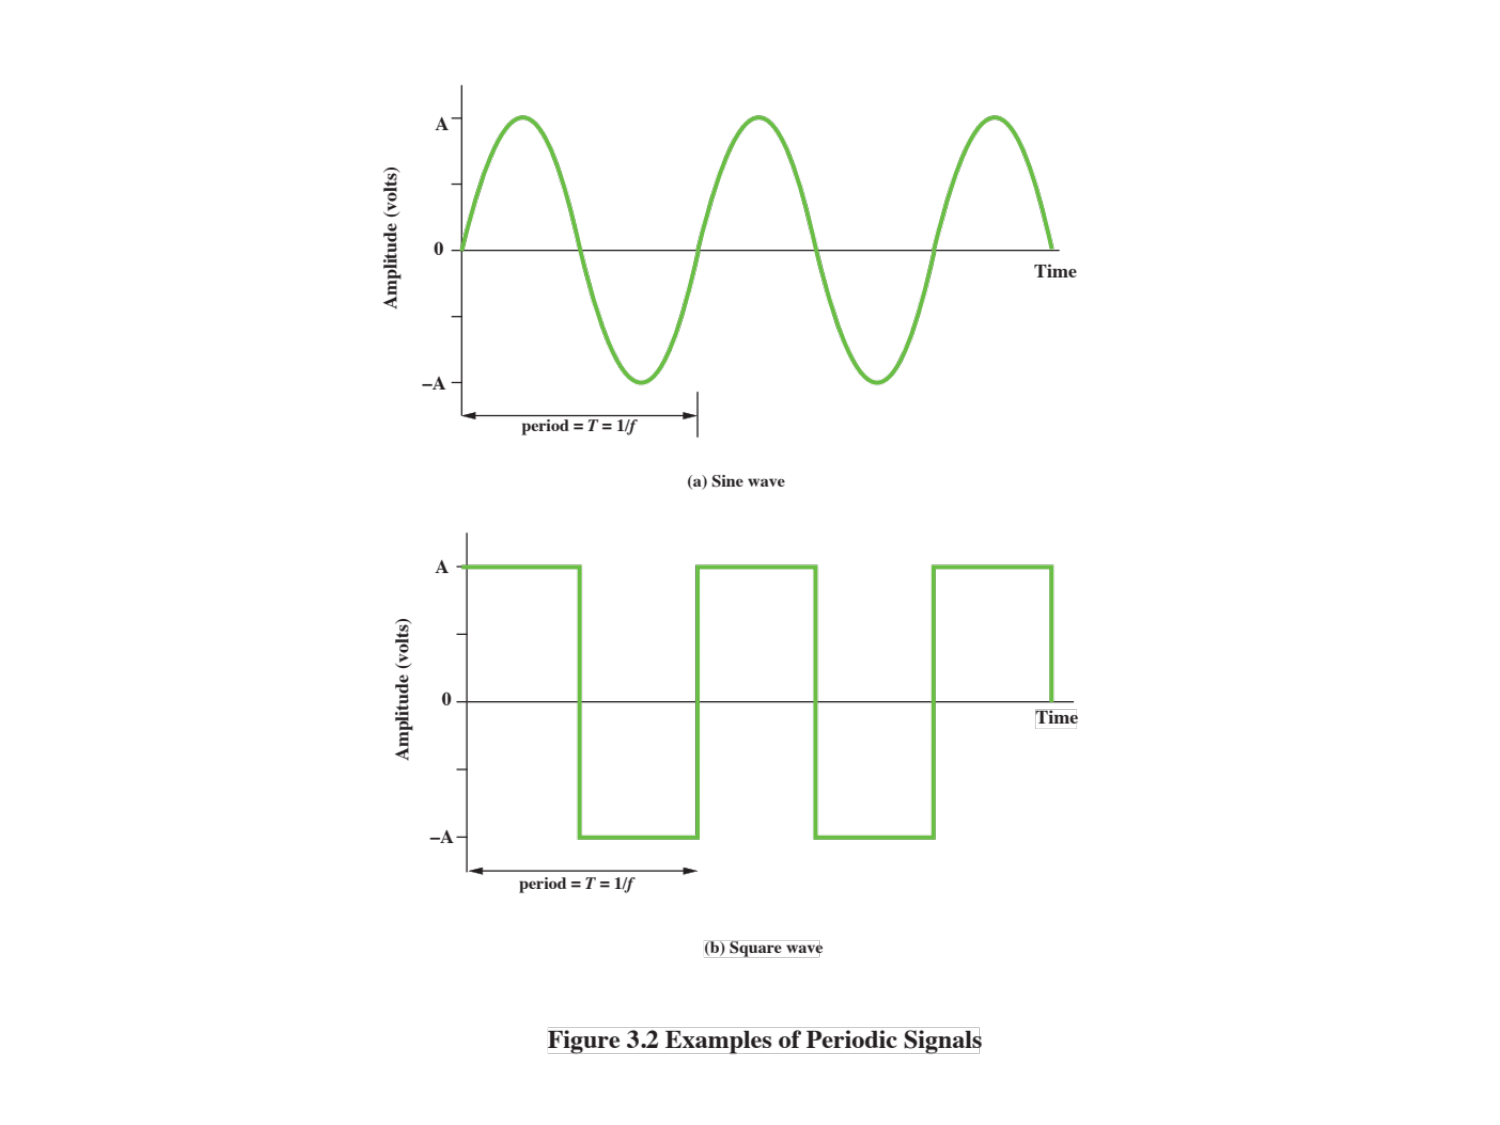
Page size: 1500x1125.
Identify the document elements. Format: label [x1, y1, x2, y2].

picture [315, 30, 1185, 1095]
